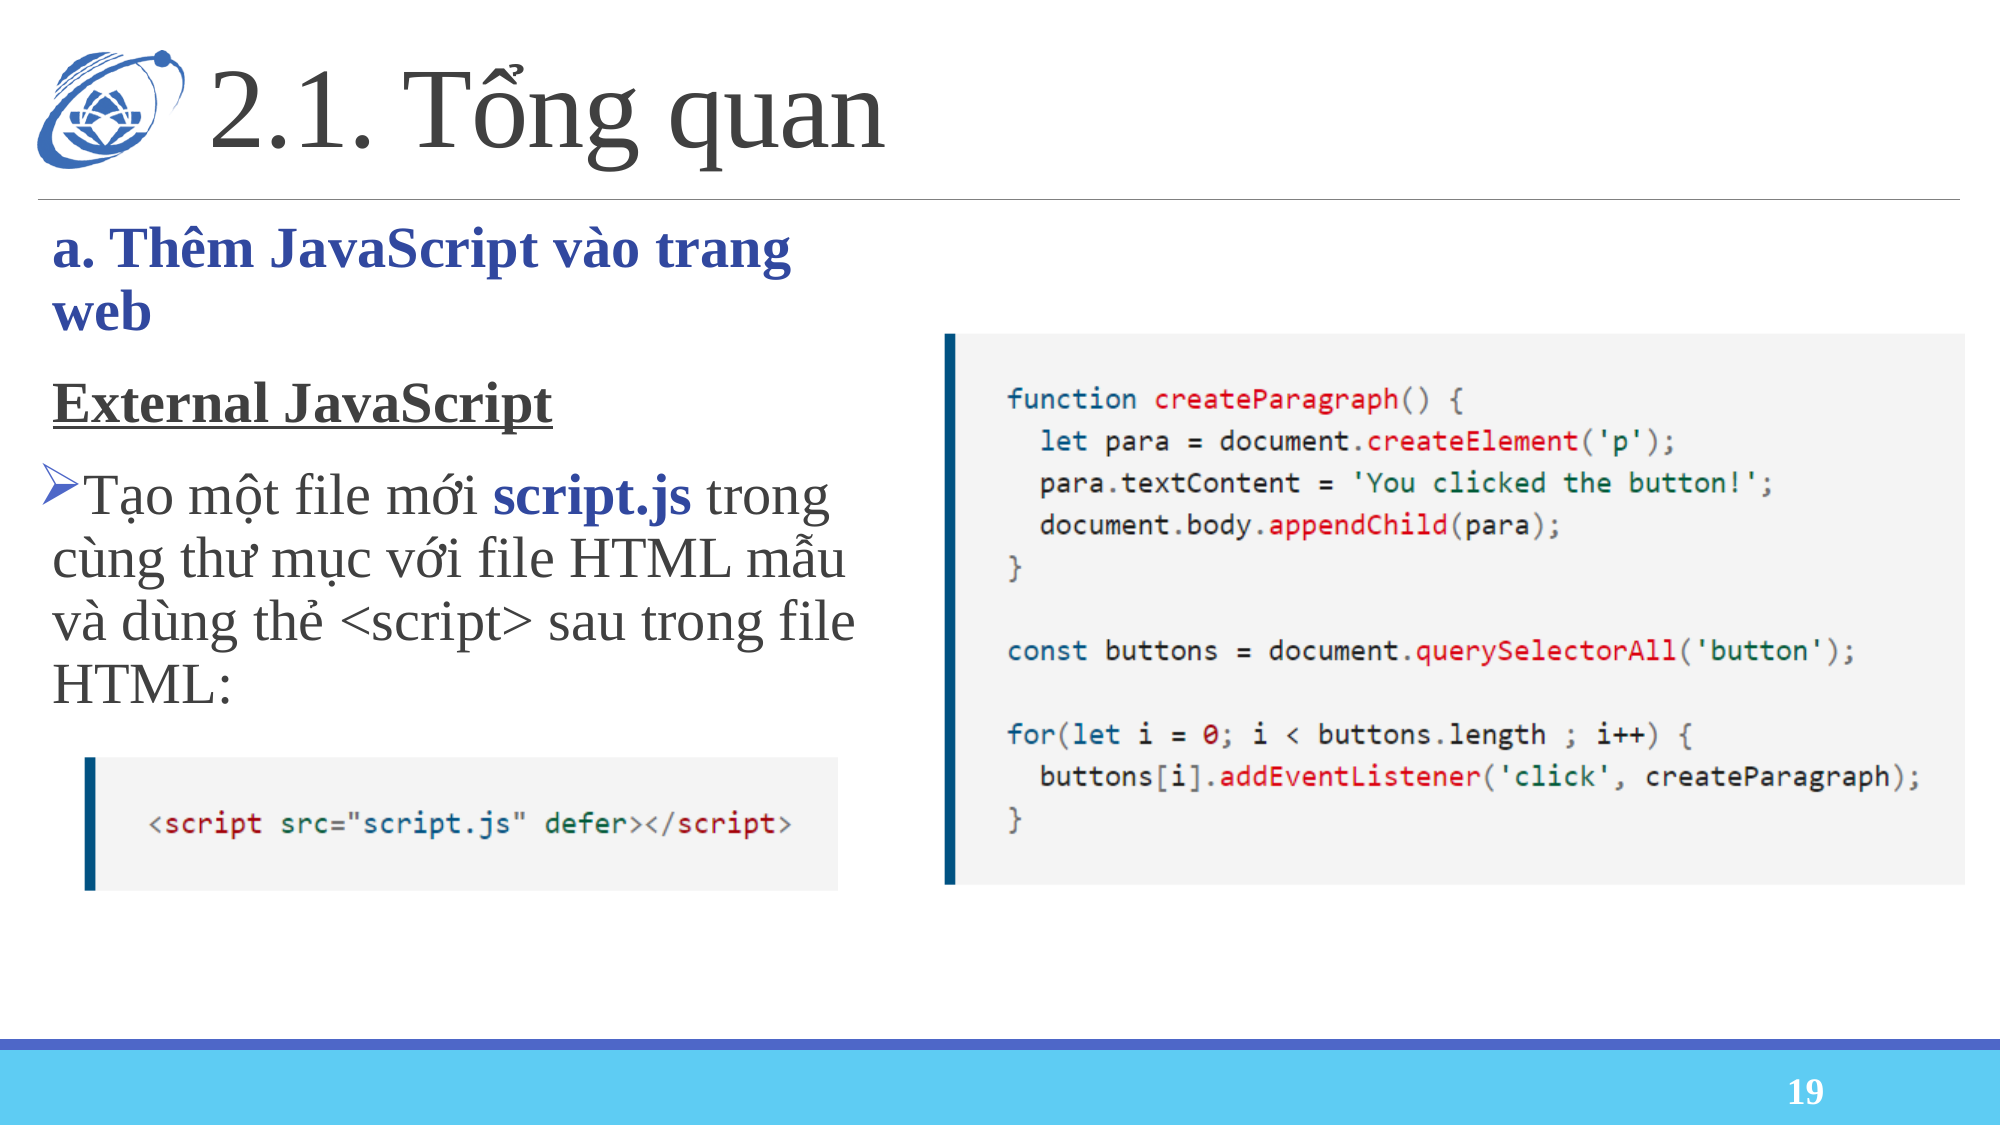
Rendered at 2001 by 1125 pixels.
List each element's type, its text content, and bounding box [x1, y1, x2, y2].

picture [37, 34, 185, 183]
slide_number 19 [1624, 1059, 1840, 1120]
list a. Thêm JavaScript vào trang web External JavaScript Tạo một file mới script.js trong cùng thư mục với file HTML mẫu và dùng thẻ <script> sau trong file HTML: [37, 209, 884, 1011]
picture [82, 756, 839, 895]
picture [941, 331, 1966, 889]
title 2.1. Tổng quan [193, 47, 1961, 192]
